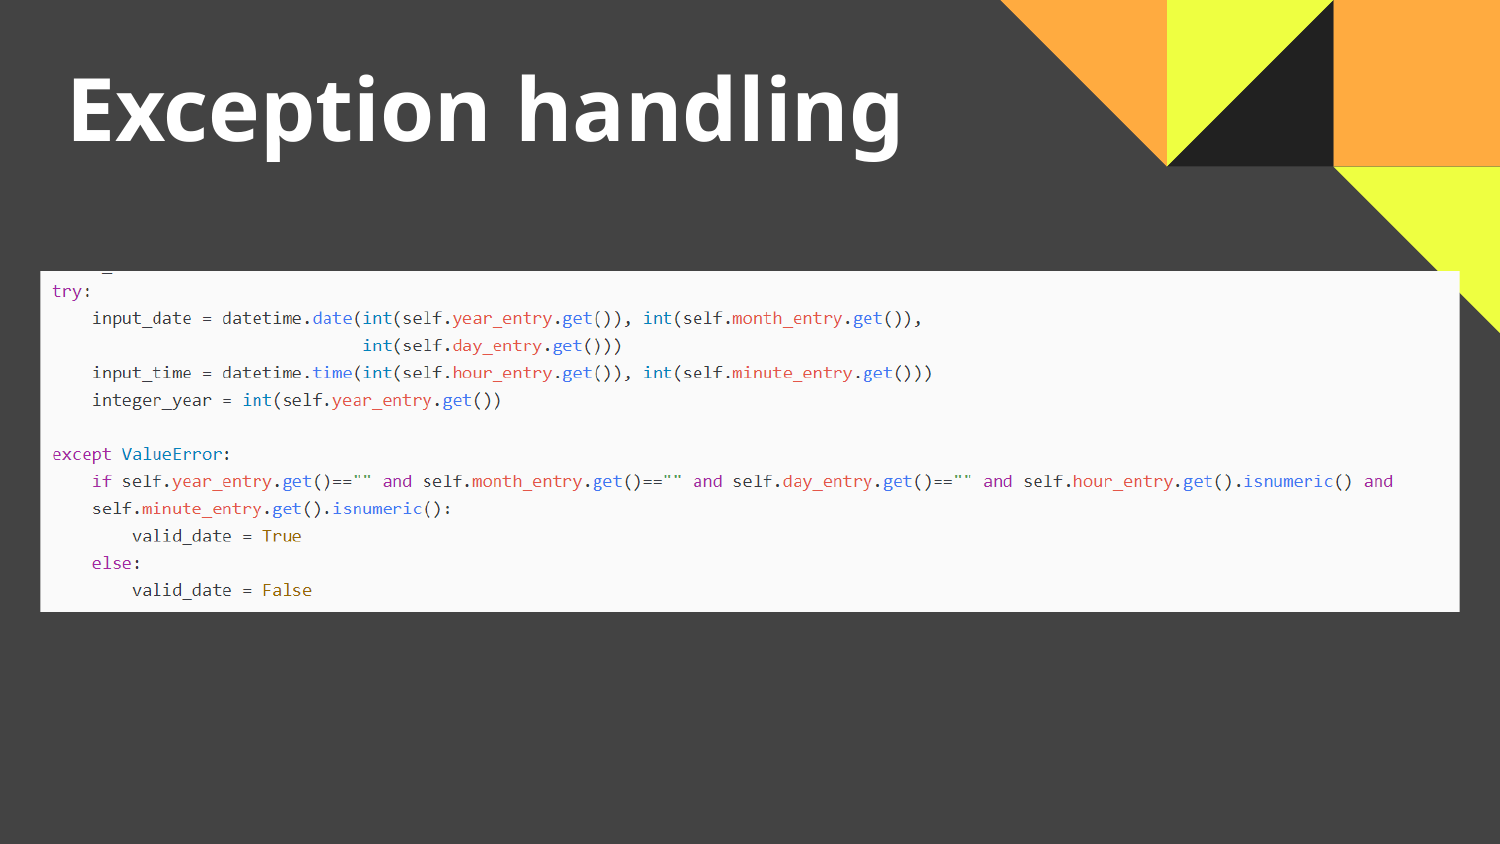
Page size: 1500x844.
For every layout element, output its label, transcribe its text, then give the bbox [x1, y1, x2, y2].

title Exception handling [51, 43, 1449, 174]
picture [40, 271, 1460, 612]
